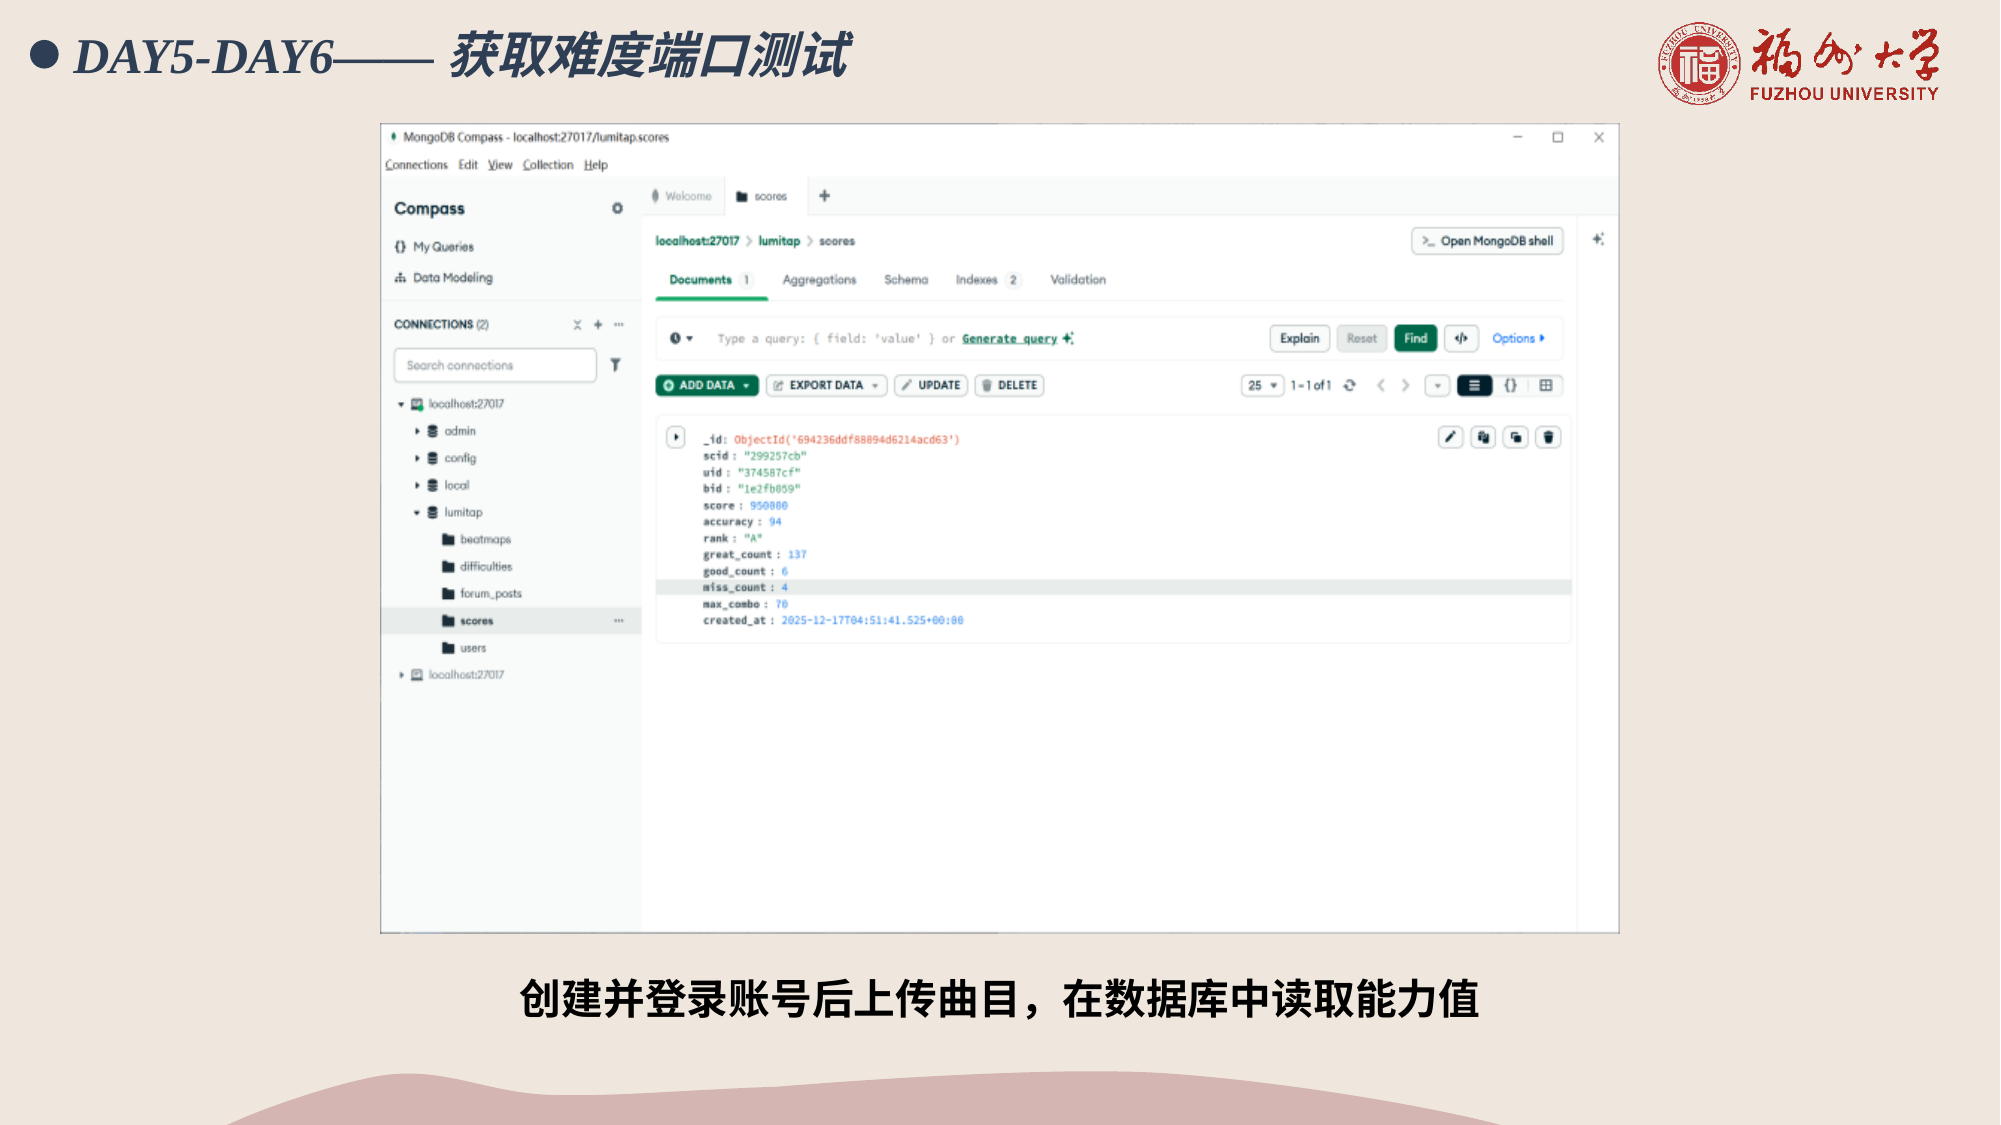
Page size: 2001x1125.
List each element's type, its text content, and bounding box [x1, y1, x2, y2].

picture [1652, 22, 1941, 105]
picture [379, 123, 1620, 934]
text_box [226, 1070, 1502, 1125]
text_box 创建并登录账号后上传曲目，在数据库中读取能力值 [310, 965, 1690, 1031]
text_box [29, 16, 959, 92]
